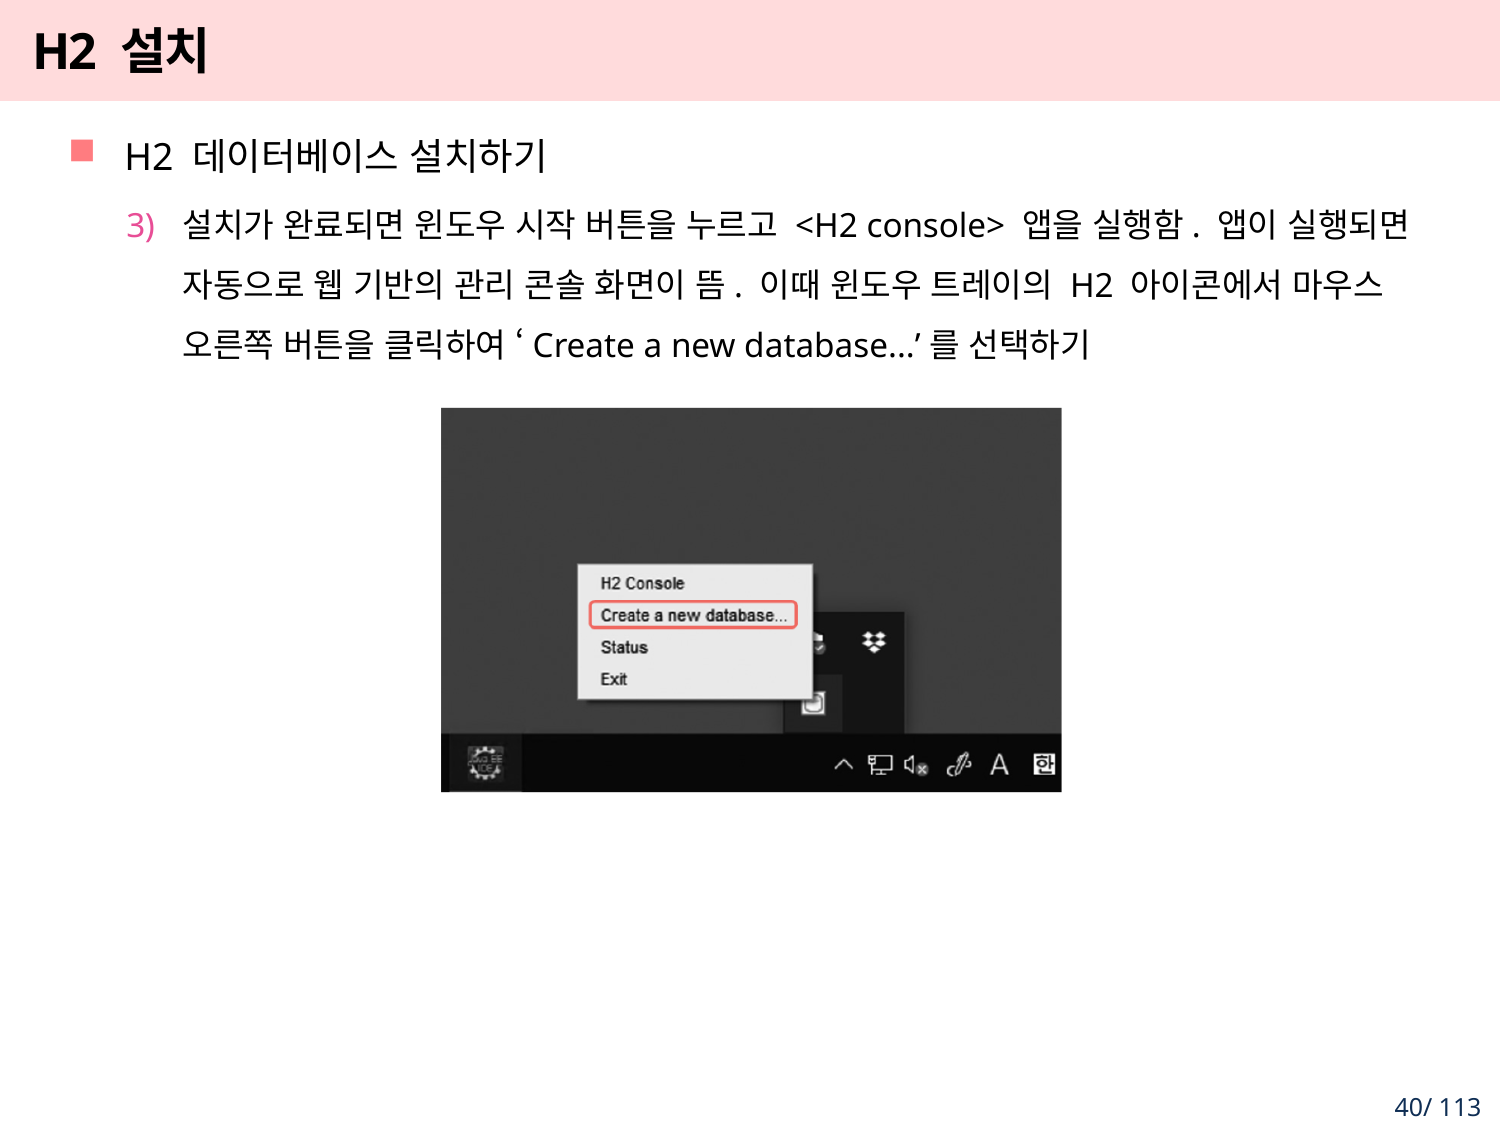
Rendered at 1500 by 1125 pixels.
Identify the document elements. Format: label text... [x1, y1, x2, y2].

picture [434, 400, 1066, 799]
list H2 데이터베이스 설치하기 설치가 완료되면 윈도우 시작 버튼을 누르고 <H2 console> 앱을 실행함. 앱이 실행되면 자동으로 웹 기반의 관리 콘솔 화면이 뜸. 이때 윈도우 트레이의 H2 아이콘에서 마우스 오른쪽 버튼을 클릭하여 ‘Create a new database...’를 선택하기 [53, 125, 1425, 1005]
title H2 설치 [17, 10, 1295, 89]
